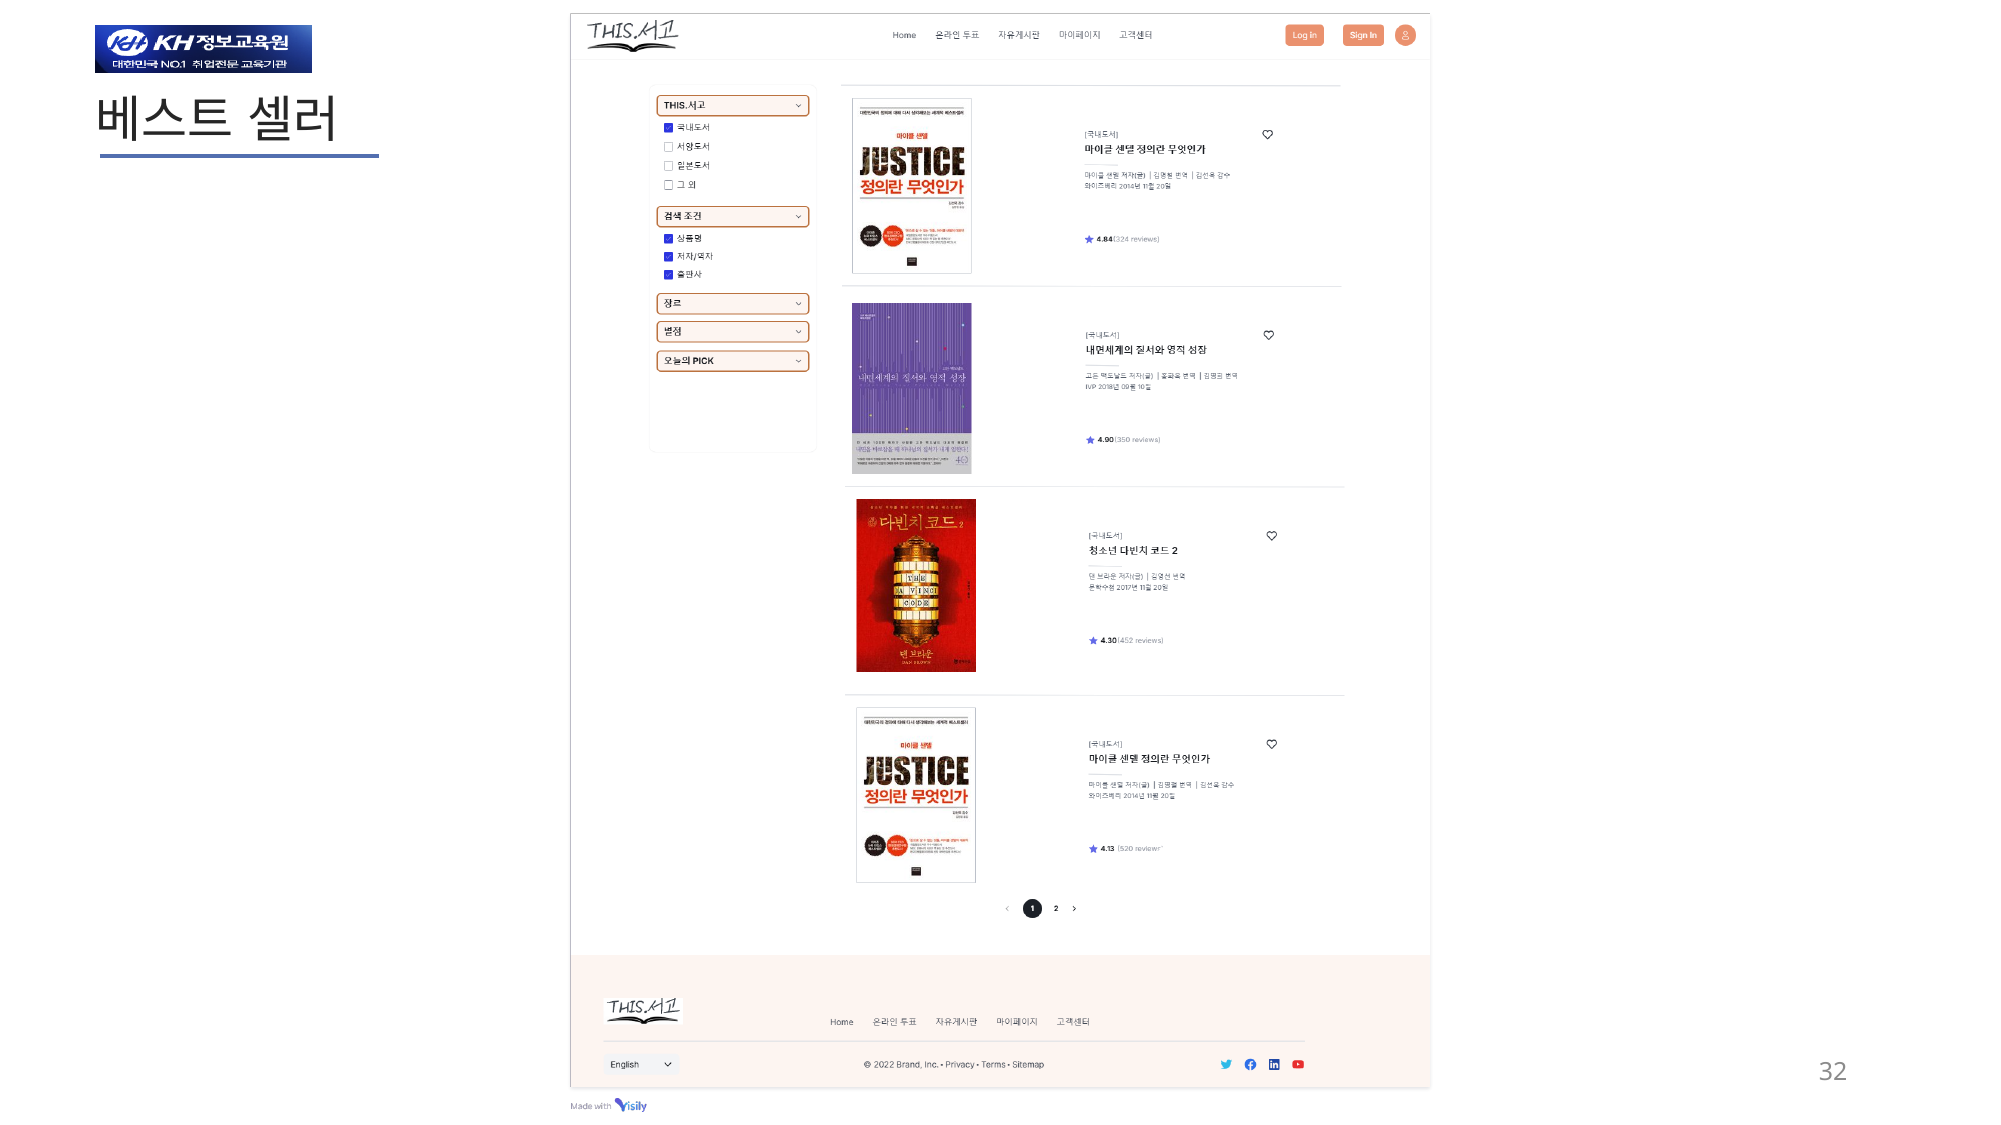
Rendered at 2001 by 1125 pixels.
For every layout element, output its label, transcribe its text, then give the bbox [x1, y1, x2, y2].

slide_number 32 [1444, 1042, 1863, 1103]
picture [556, 0, 1444, 1125]
text_box 베스트 셀러 [95, 72, 375, 148]
picture [94, 25, 312, 73]
